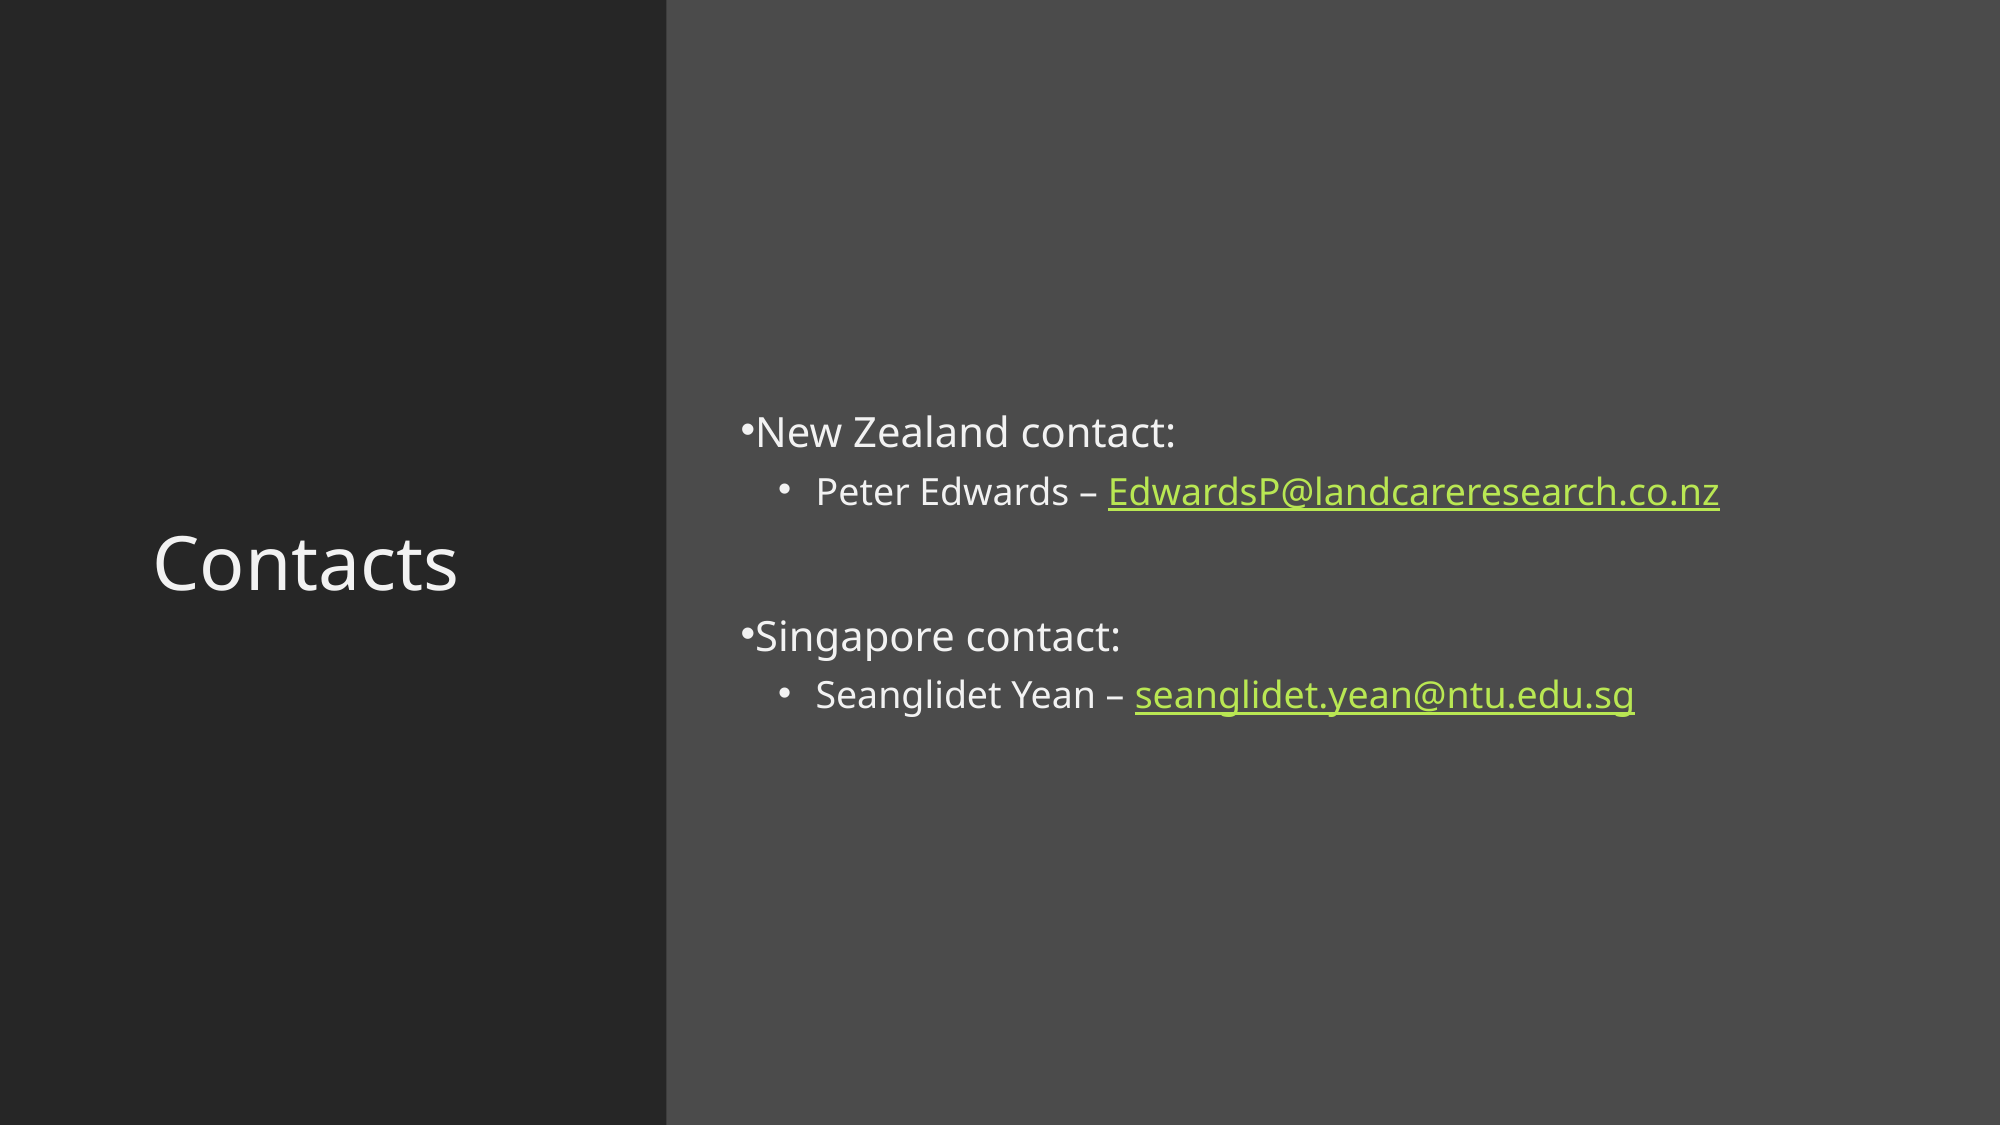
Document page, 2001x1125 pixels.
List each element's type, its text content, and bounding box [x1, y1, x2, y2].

text_box [0, 0, 667, 1125]
title Contacts [137, 112, 606, 1012]
text_box [667, 0, 2000, 1125]
list New Zealand contact: Peter Edwards – EdwardsP@landcareresearch.co.nz Singapore contact: Seanglidet Yean – seanglidet.yean@ntu.edu.sg [725, 112, 1757, 1012]
